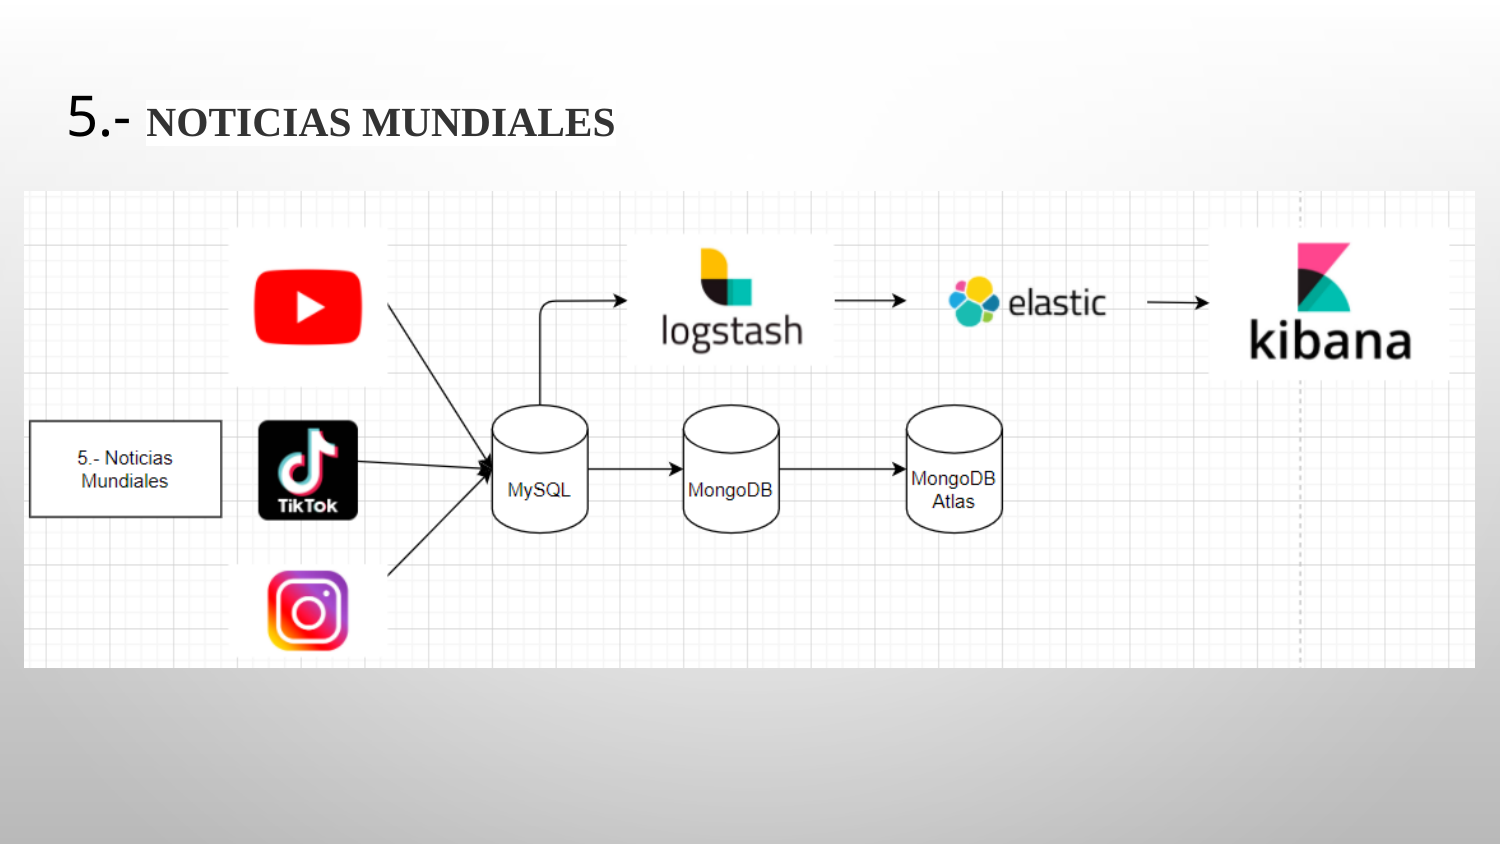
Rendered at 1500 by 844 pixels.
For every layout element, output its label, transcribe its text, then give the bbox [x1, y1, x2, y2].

picture [0, 0, 1500, 844]
title 5.- Noticias mundiales [51, 72, 1449, 167]
